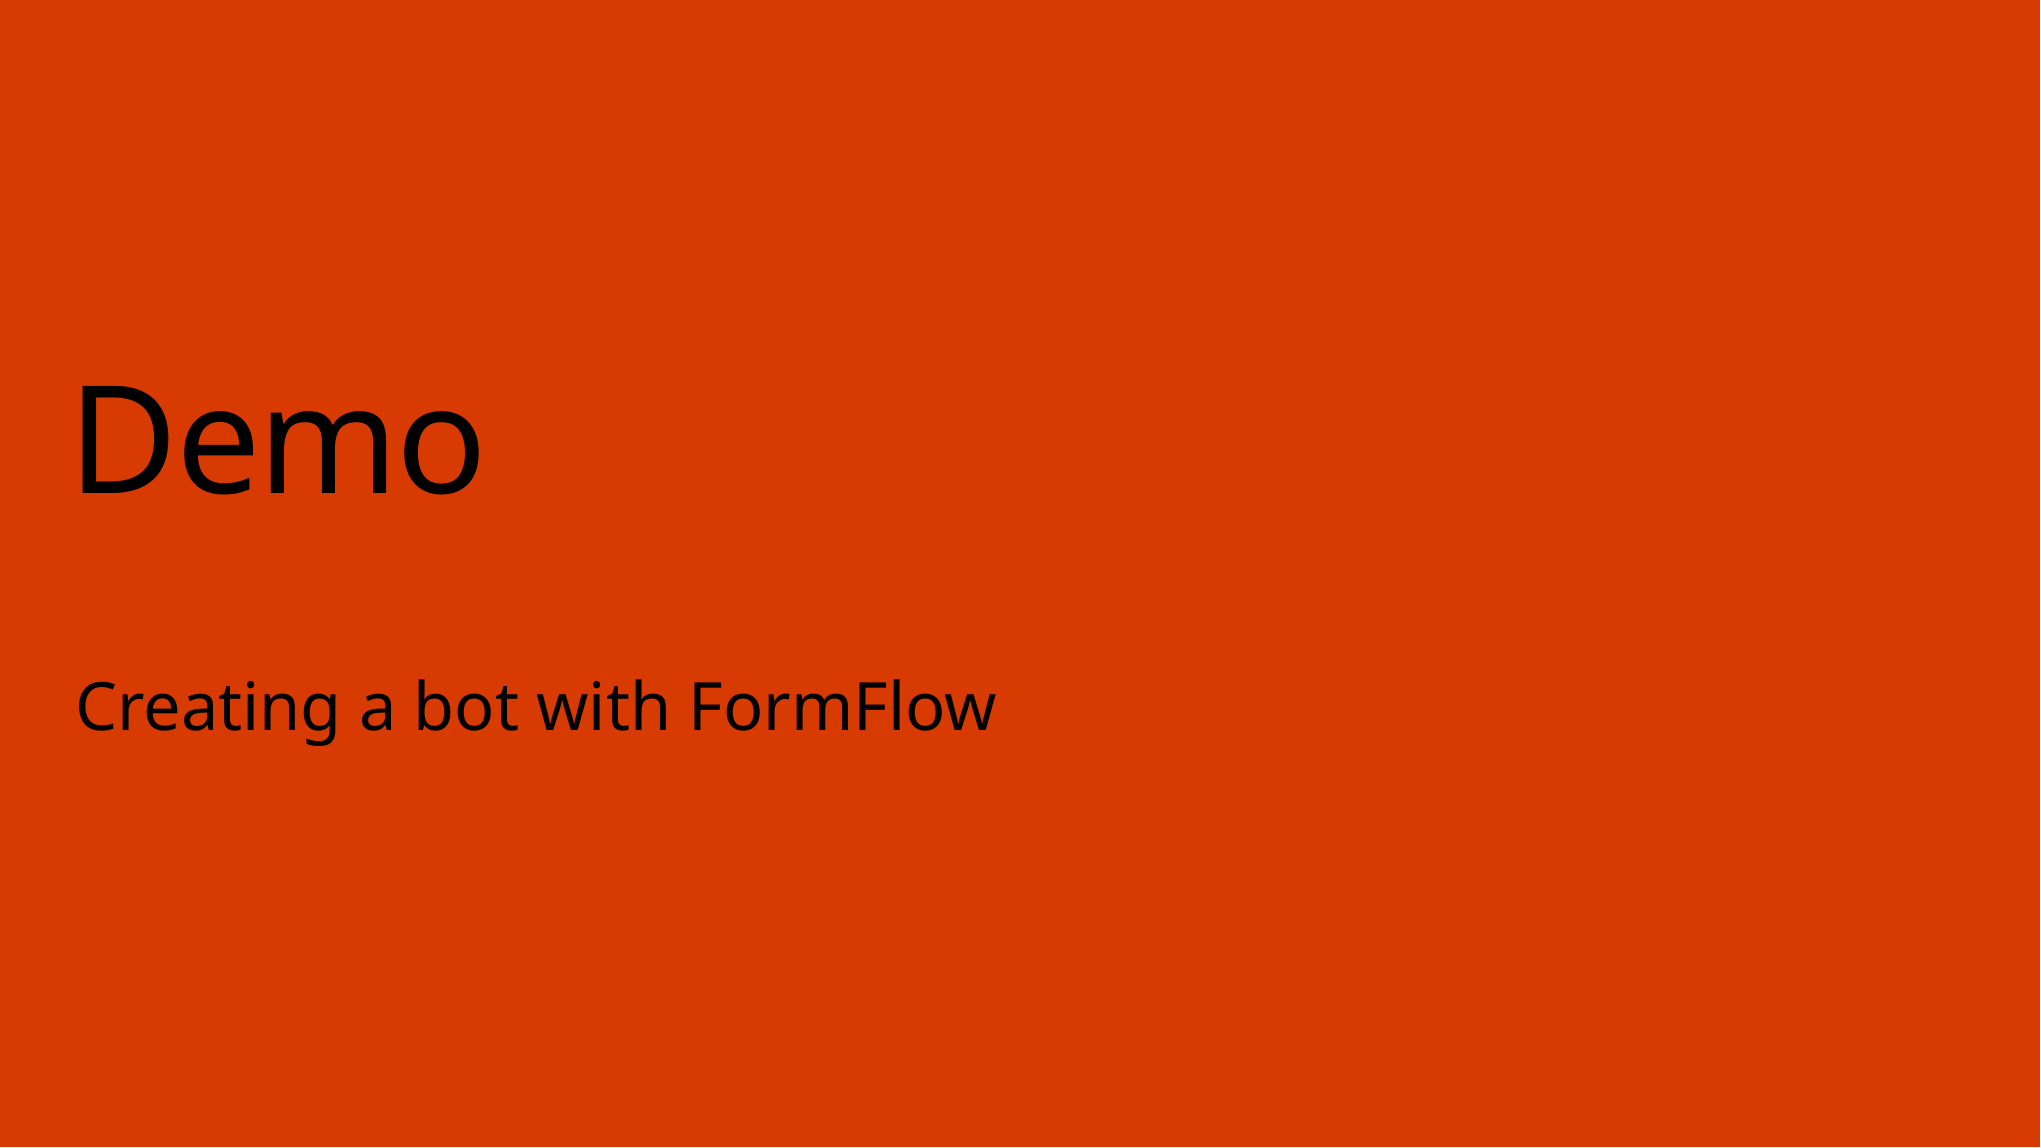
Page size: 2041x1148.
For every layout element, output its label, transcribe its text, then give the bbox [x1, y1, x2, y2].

title Demo [45, 348, 1695, 543]
list Creating a bot with FormFlow [45, 648, 1696, 770]
